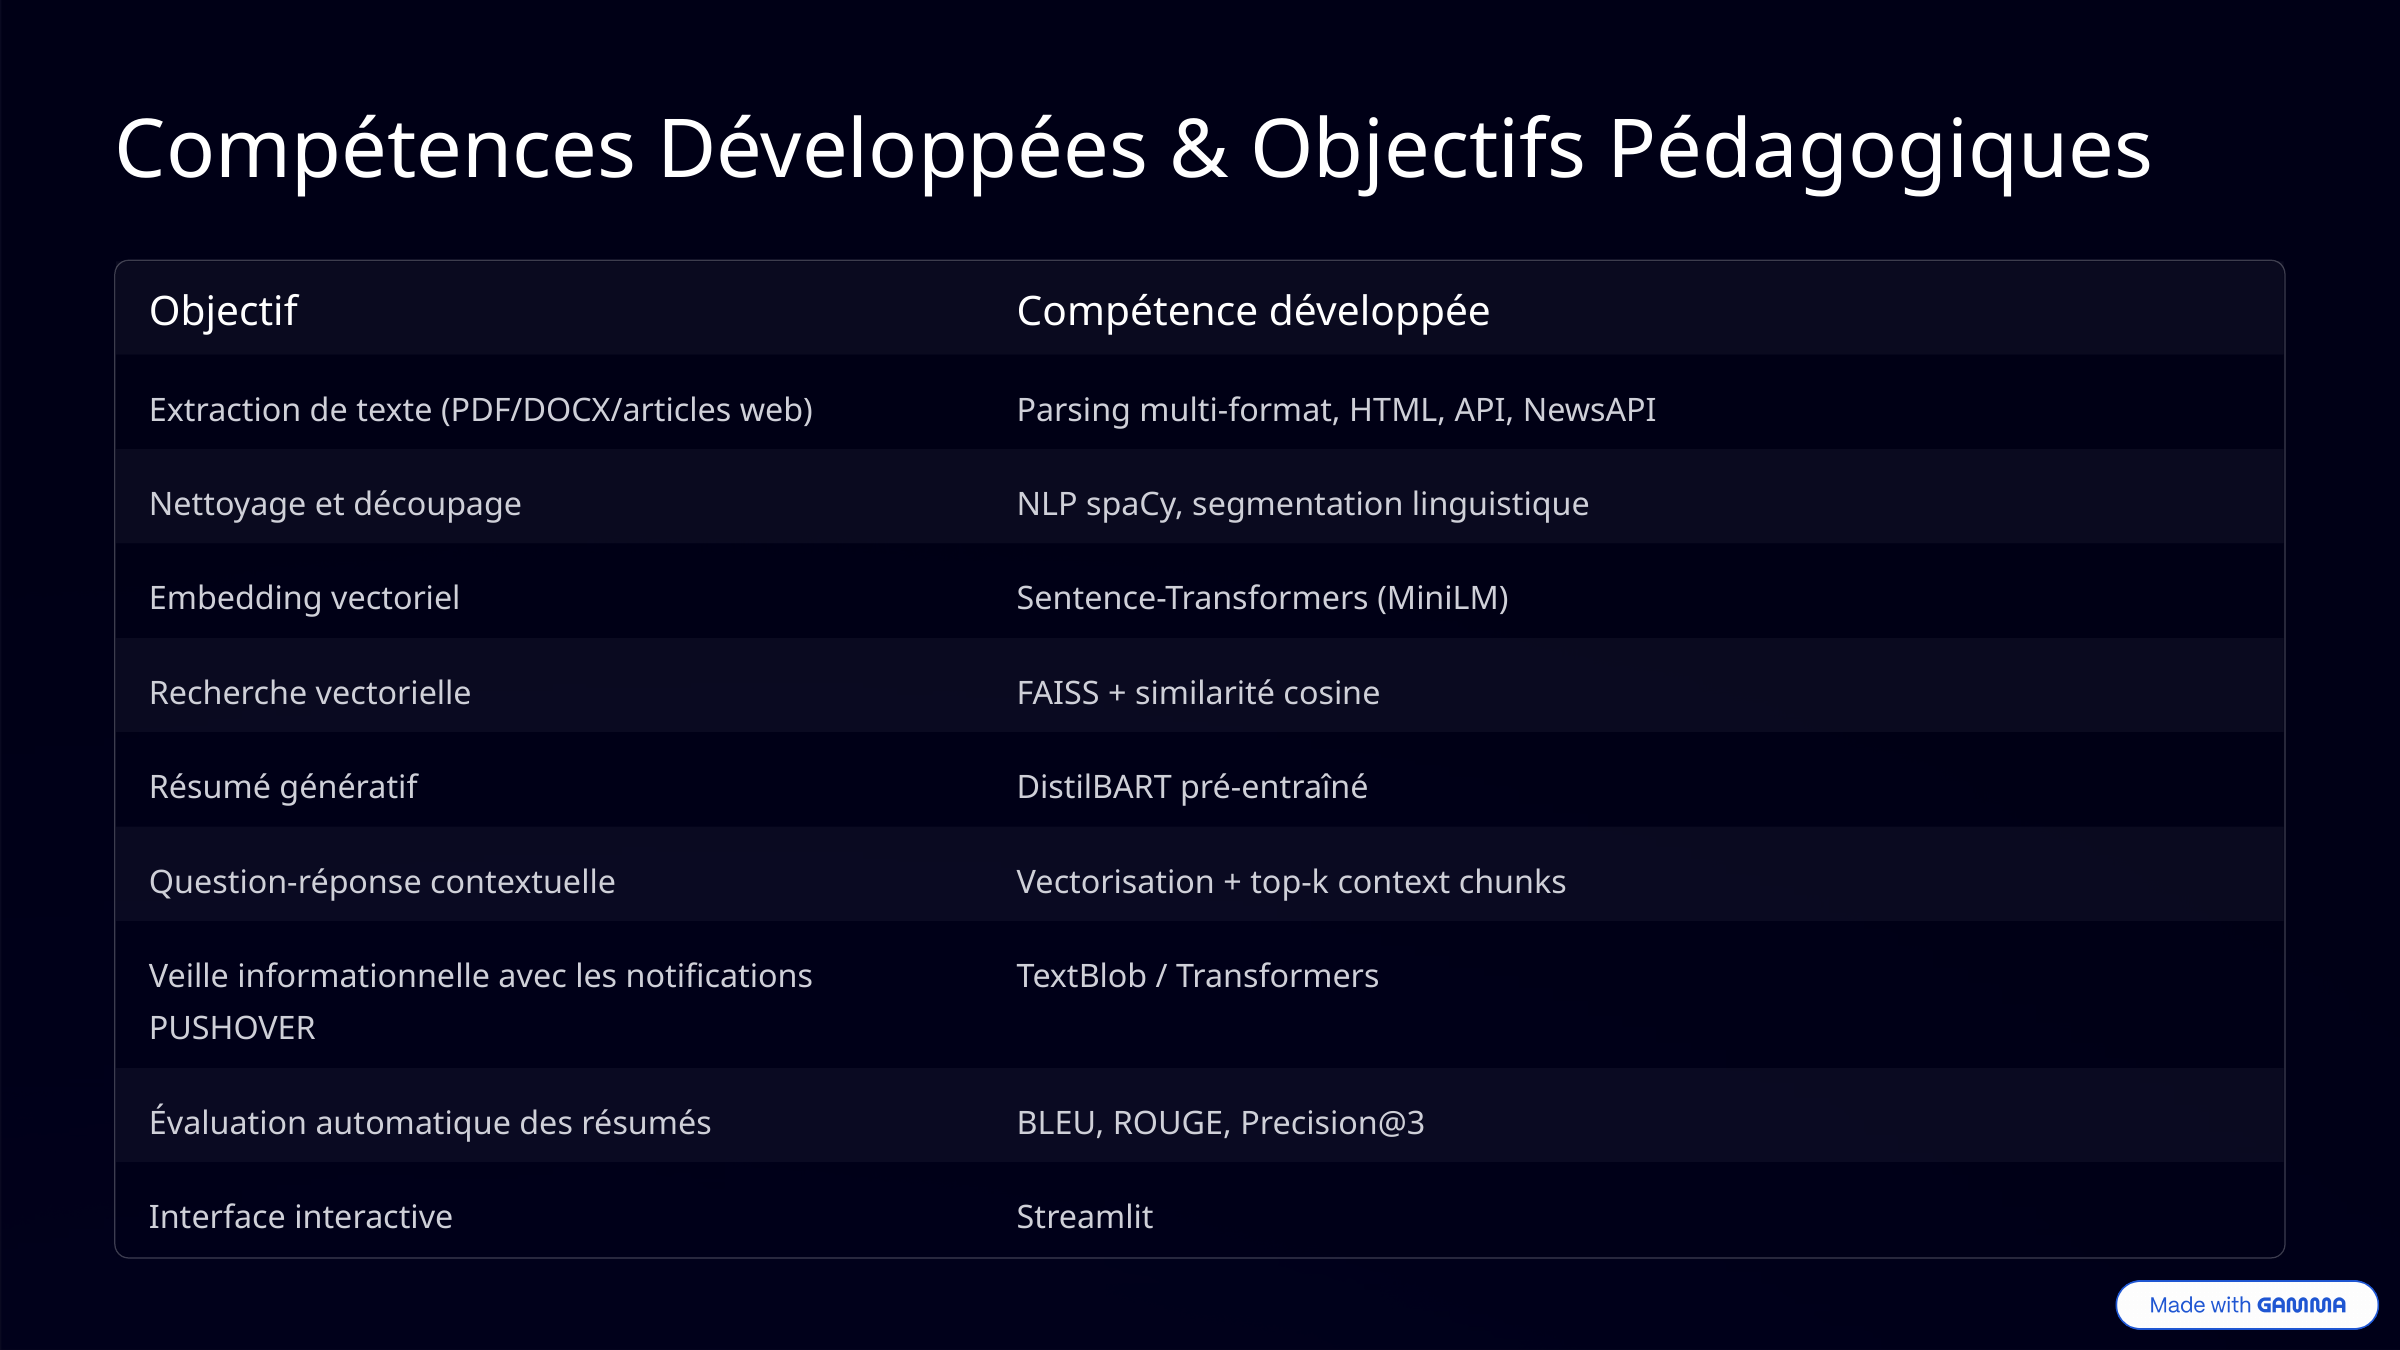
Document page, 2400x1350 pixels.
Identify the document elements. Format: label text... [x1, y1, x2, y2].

text_box Vectorisation + top-k context chunks [1016, 847, 2251, 901]
text_box Compétences Développées & Objectifs Pédagogiques [114, 92, 2083, 195]
text_box NLP spaCy, segmentation linguistique [1016, 470, 2251, 523]
text_box [116, 1162, 2284, 1257]
text_box Objectif [148, 282, 560, 334]
text_box Résumé génératif [148, 753, 950, 806]
text_box [116, 1067, 2284, 1162]
text_box Parsing multi-format, HTML, API, NewsAPI [1016, 375, 2251, 429]
text_box Évaluation automatique des résumés [148, 1088, 950, 1142]
text_box [116, 826, 2284, 921]
text_box [116, 921, 2284, 1067]
text_box DistilBART pré-entraîné [1016, 753, 2251, 806]
text_box Embedding vectoriel [148, 564, 950, 617]
text_box Question-réponse contextuelle [148, 847, 950, 901]
text_box [116, 732, 2284, 826]
text_box [116, 637, 2284, 732]
text_box [116, 543, 2284, 637]
text_box Compétence développée [1016, 282, 1471, 334]
text_box Interface interactive [148, 1183, 950, 1236]
text_box Sentence-Transformers (MiniLM) [1016, 564, 2251, 617]
picture [2106, 1271, 2389, 1339]
text_box TextBlob / Transformers [1016, 941, 2251, 995]
text_box [116, 261, 2284, 354]
text_box Nettoyage et découpage [148, 470, 950, 523]
text_box [116, 354, 2284, 448]
text_box BLEU, ROUGE, Precision@3 [1016, 1088, 2251, 1142]
text_box FAISS + similarité cosine [1016, 658, 2251, 712]
text_box Extraction de texte (PDF/DOCX/articles web) [148, 375, 950, 429]
text_box [116, 448, 2284, 543]
text_box Streamlit [1016, 1183, 2251, 1236]
text_box Veille informationnelle avec les notifications PUSHOVER [148, 941, 950, 1047]
text_box Recherche vectorielle [148, 658, 950, 712]
